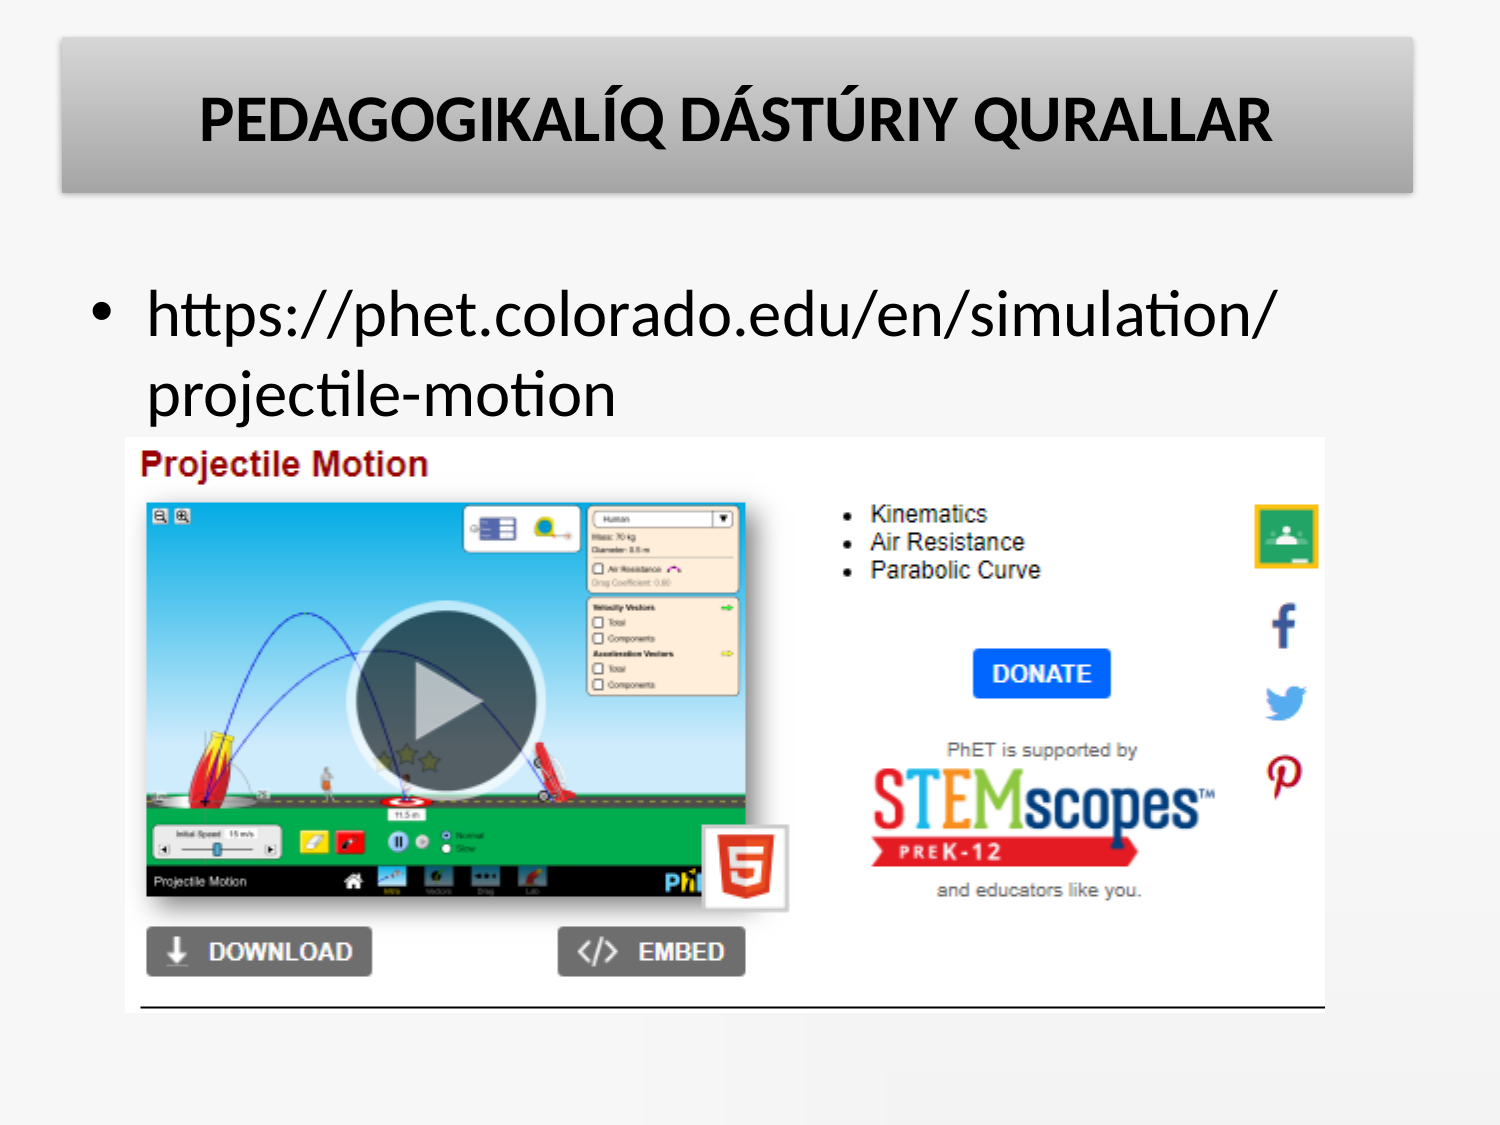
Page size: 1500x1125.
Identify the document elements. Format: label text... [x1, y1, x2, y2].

title PEDAGOGIKALÍQ DÁSTÚRIY QURALLAR [62, 37, 1413, 193]
picture [124, 437, 1326, 1013]
list https://phet.colorado.edu/en/simulation/projectile-motion [75, 262, 1425, 1005]
